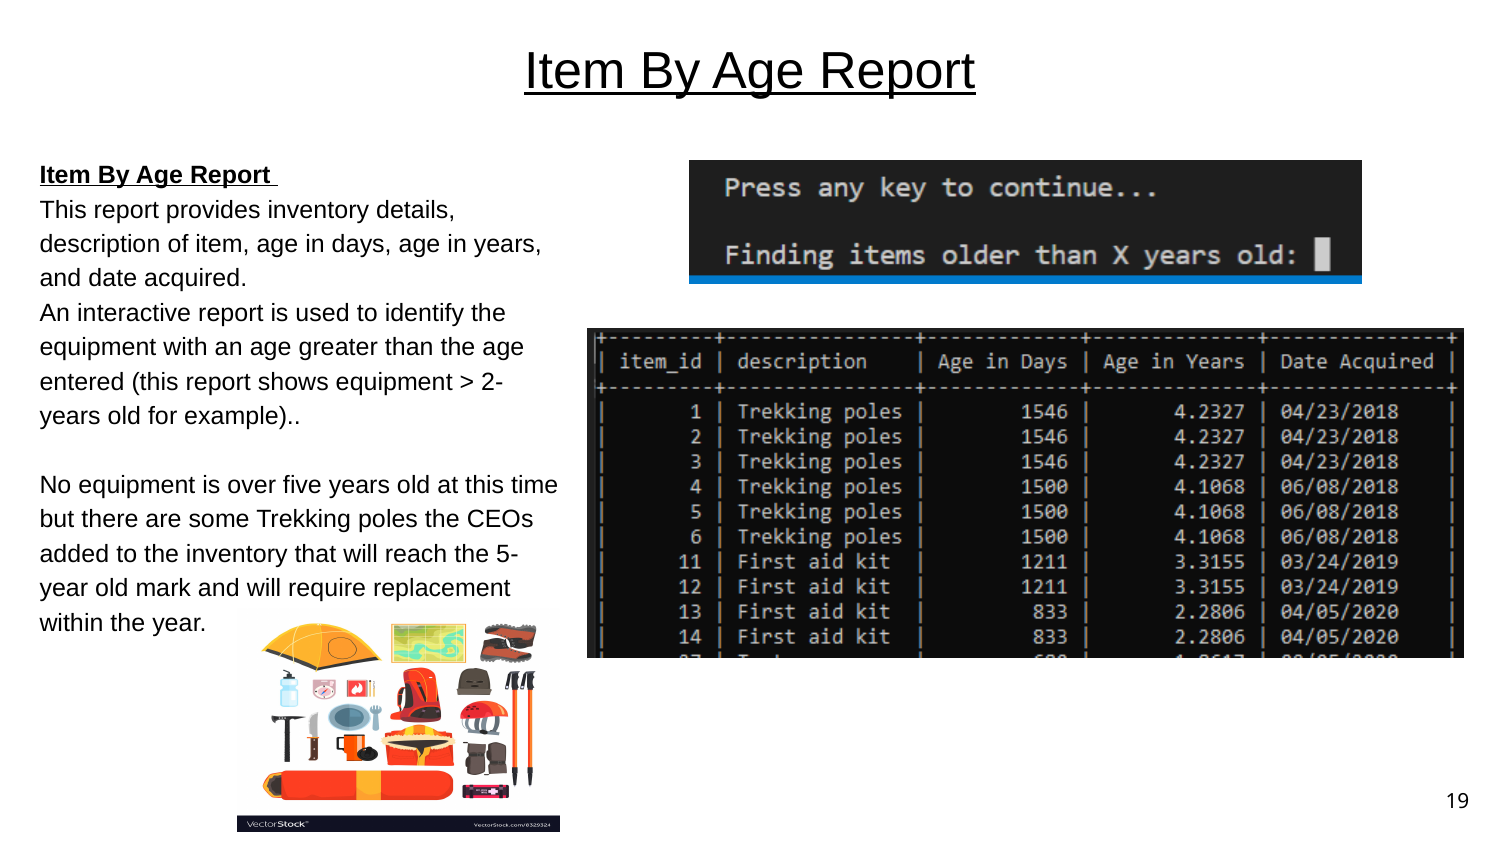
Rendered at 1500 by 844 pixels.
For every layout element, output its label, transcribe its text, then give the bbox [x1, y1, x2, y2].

picture [688, 160, 1362, 285]
picture [587, 328, 1464, 659]
text_box Item By Age Report [202, 21, 1298, 115]
text_box Item By Age Report This report provides inventory details, description of item, age in days, age in years, and date acquired. An interactive report is used to identify the equipment with an age greater than the age entered (this report shows equipment > 2-years old for example).. No equipment is over five years old at this time but there are some Trekking poles the CEOs added to the inventory that will reach the 5-year old mark and will require replacement within the year. [24, 139, 578, 721]
picture [237, 608, 560, 832]
slide_number ‹#› [1394, 769, 1484, 834]
